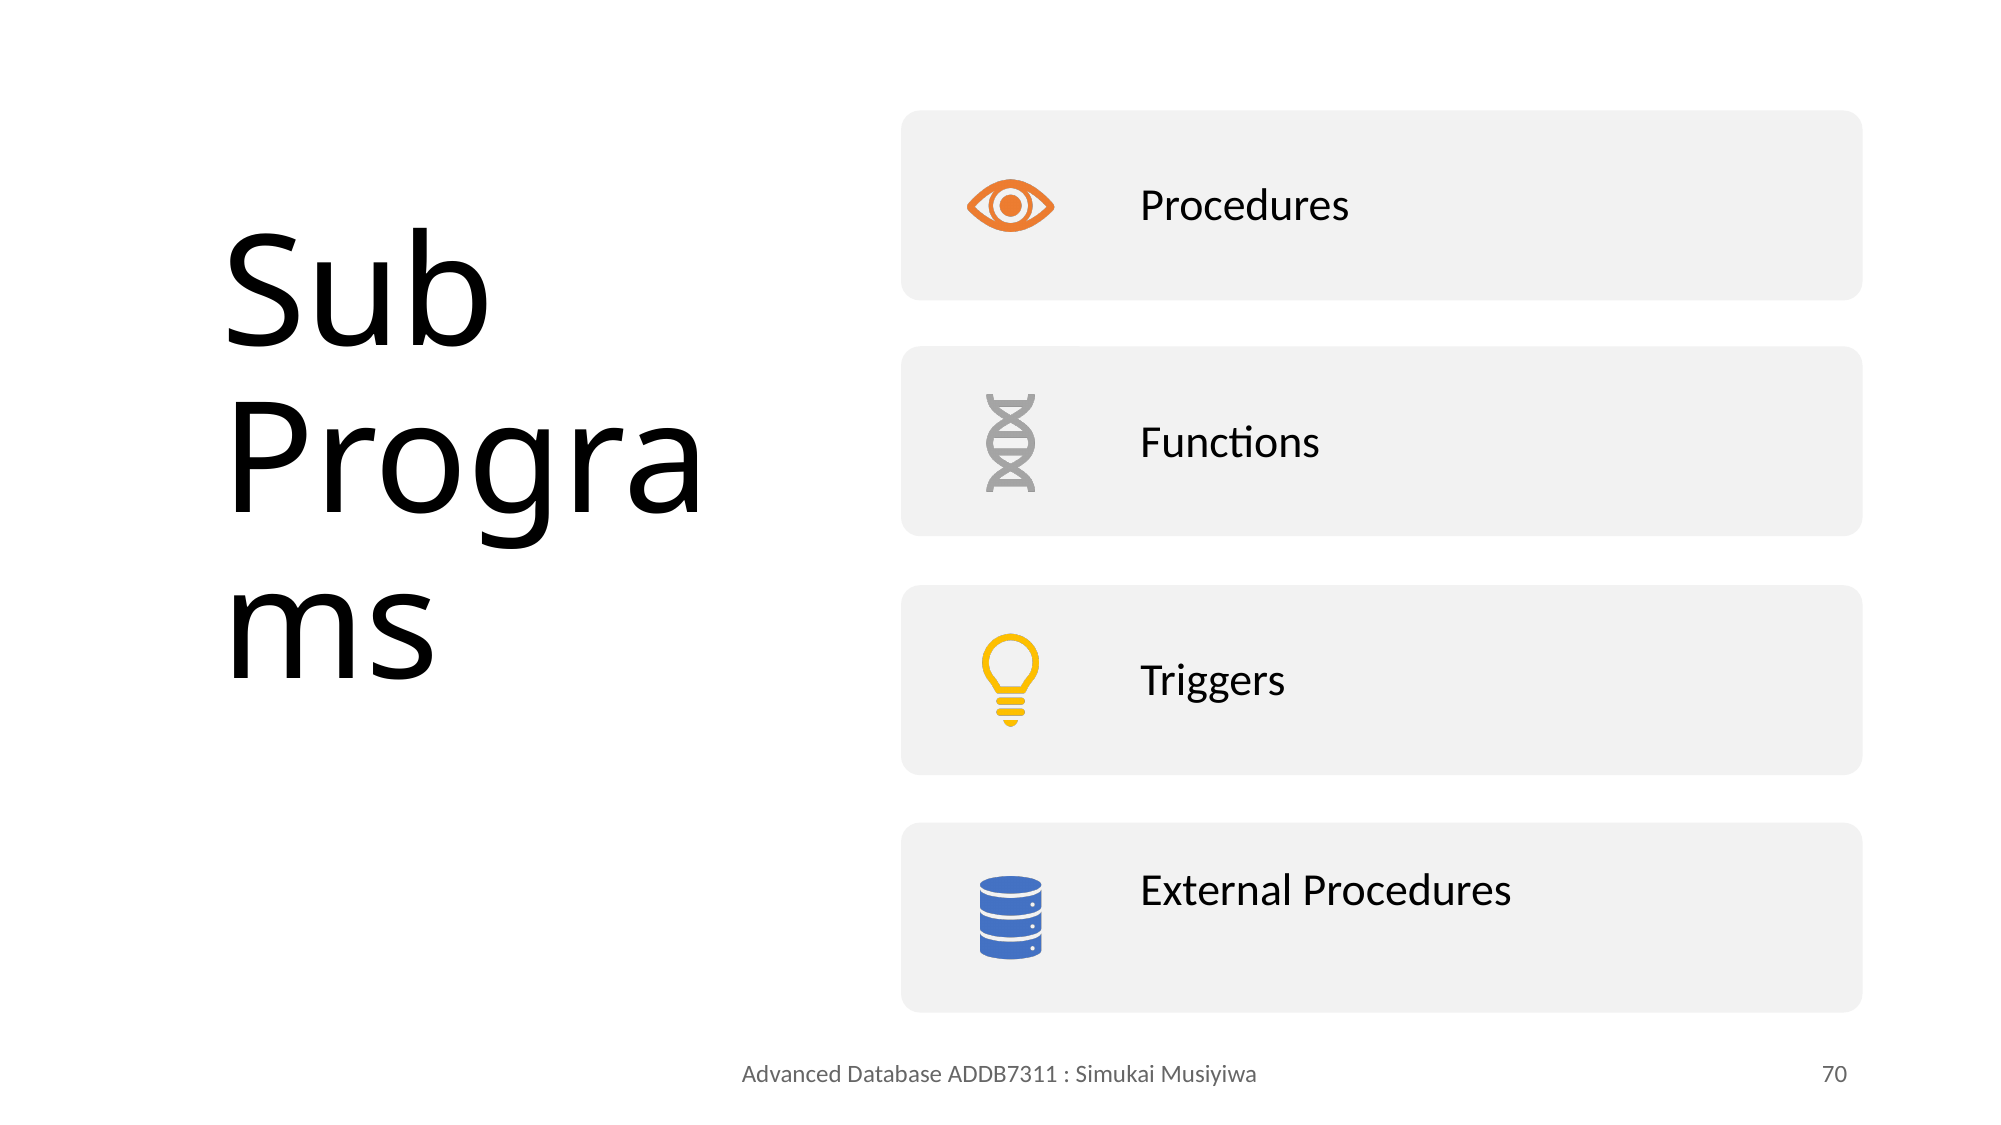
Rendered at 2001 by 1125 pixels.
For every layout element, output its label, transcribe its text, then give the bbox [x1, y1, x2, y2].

slide_number 70 [1412, 1042, 1863, 1103]
title Sub Programs [206, 97, 853, 1013]
footer Advanced Database ADDB7311 : Simukai Musiyiwa [662, 1042, 1338, 1103]
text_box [901, 110, 1863, 1013]
